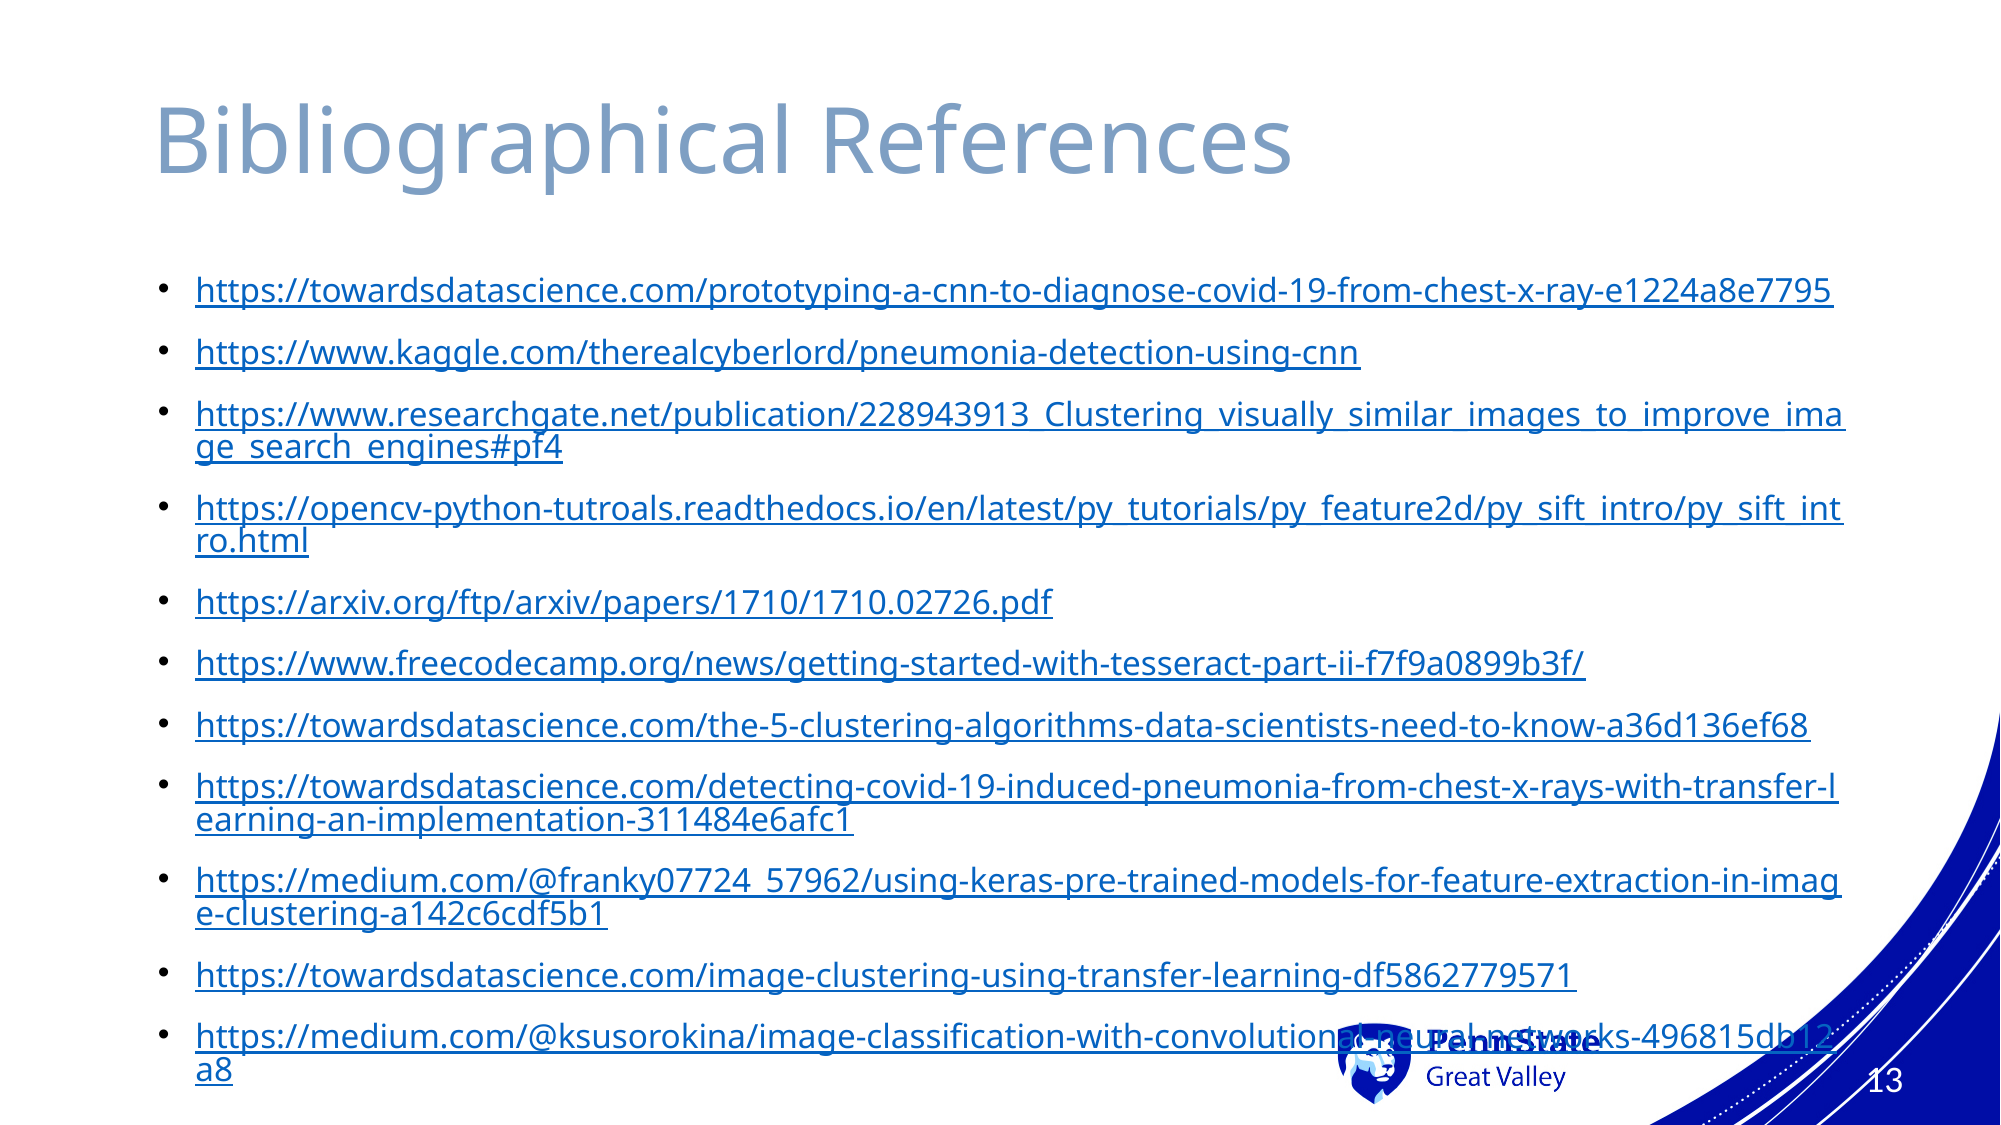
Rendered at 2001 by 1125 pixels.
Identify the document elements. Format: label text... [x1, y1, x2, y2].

list https://towardsdatascience.com/prototyping-a-cnn-to-diagnose-covid-19-from-chest-x-ray-e1224a8e7795 https://www.kaggle.com/therealcyberlord/pneumonia-detection-using-cnn https://www.researchgate.net/publication/228943913_Clustering_visually_similar_images_to_improve_image_search_engines#pf4 https://opencv-python-tutroals.readthedocs.io/en/latest/py_tutorials/py_feature2d/py_sift_intro/py_sift_intro.html https://arxiv.org/ftp/arxiv/papers/1710/1710.02726.pdf https://www.freecodecamp.org/news/getting-started-with-tesseract-part-ii-f7f9a0899b3f/ https://towardsdatascience.com/the-5-clustering-algorithms-data-scientists-need-to-know-a36d136ef68 https://towardsdatascience.com/detecting-covid-19-induced-pneumonia-from-chest-x-rays-with-transfer-learning-an-implementation-311484e6afc1 https://medium.com/@franky07724_57962/using-keras-pre-trained-models-for-feature-extraction-in-image-clustering-a142c6cdf5b1 https://towardsdatascience.com/image-clustering-using-transfer-learning-df5862779571 https://medium.com/@ksusorokina/image-classification-with-convolutional-neural-networks-496815db12a8 [143, 263, 1869, 1049]
picture [0, 0, 2000, 1125]
title Bibliographical References [137, 59, 1863, 229]
